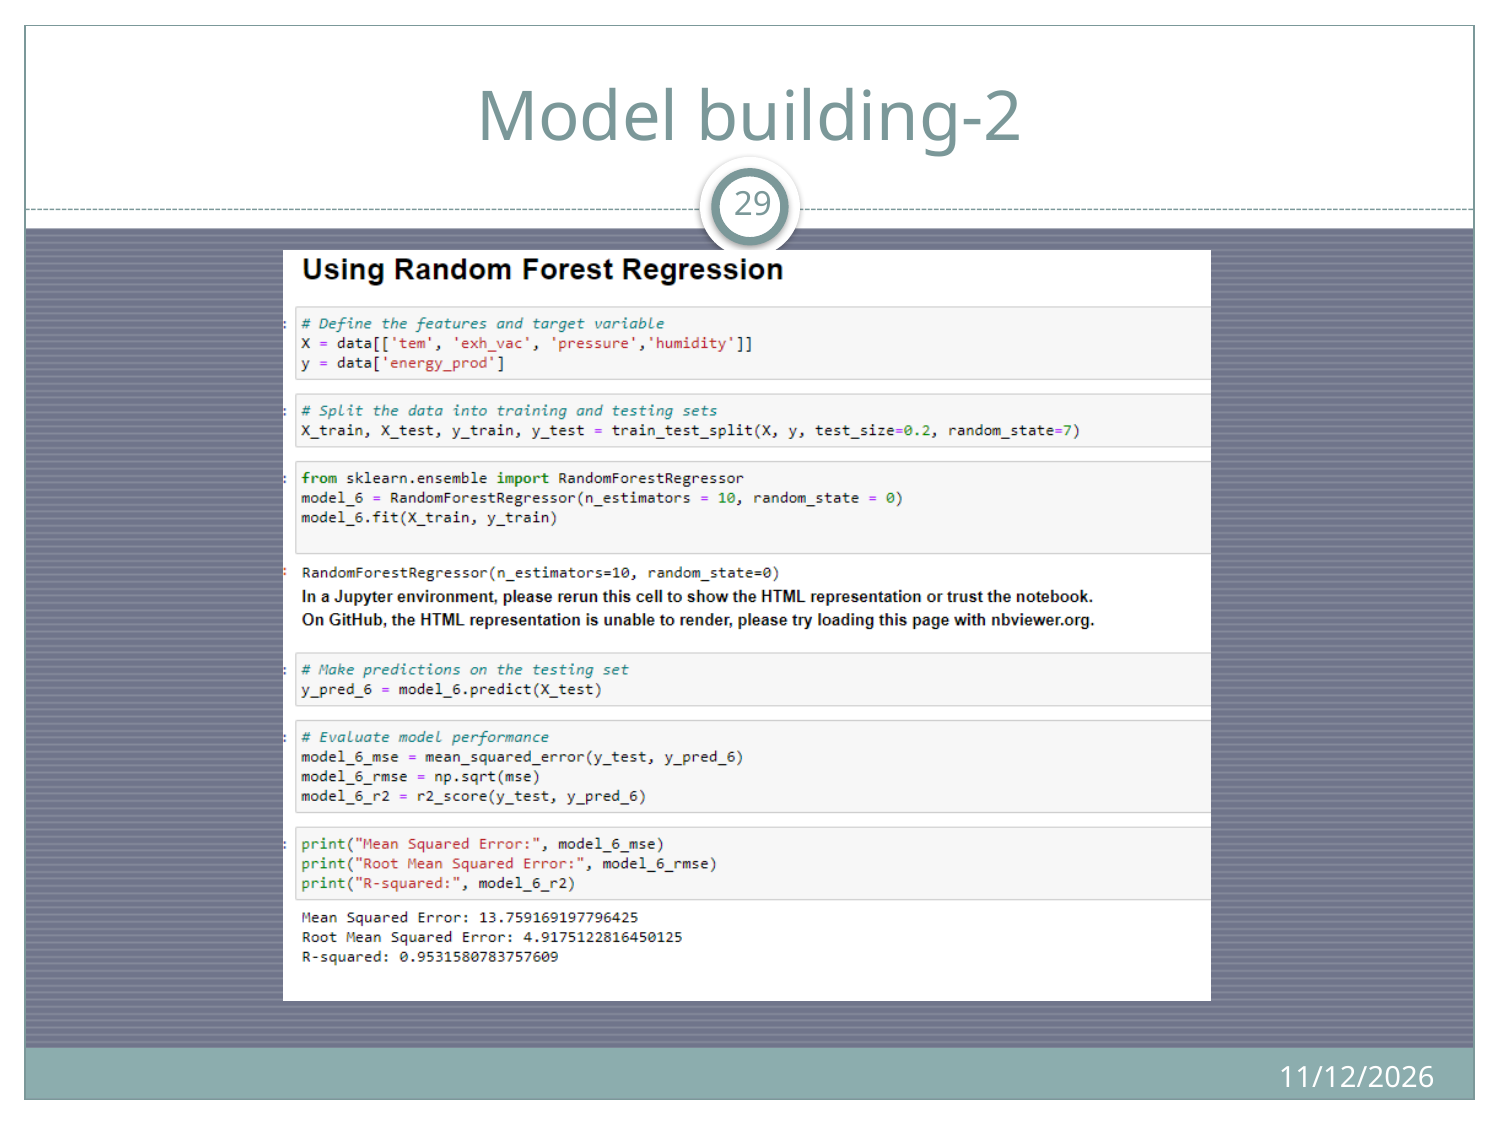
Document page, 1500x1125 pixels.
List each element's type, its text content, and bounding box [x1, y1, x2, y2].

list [283, 250, 1211, 1001]
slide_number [950, 1050, 1450, 1111]
slide_number 29 [715, 168, 791, 241]
title Model building-2 [49, 37, 1450, 162]
